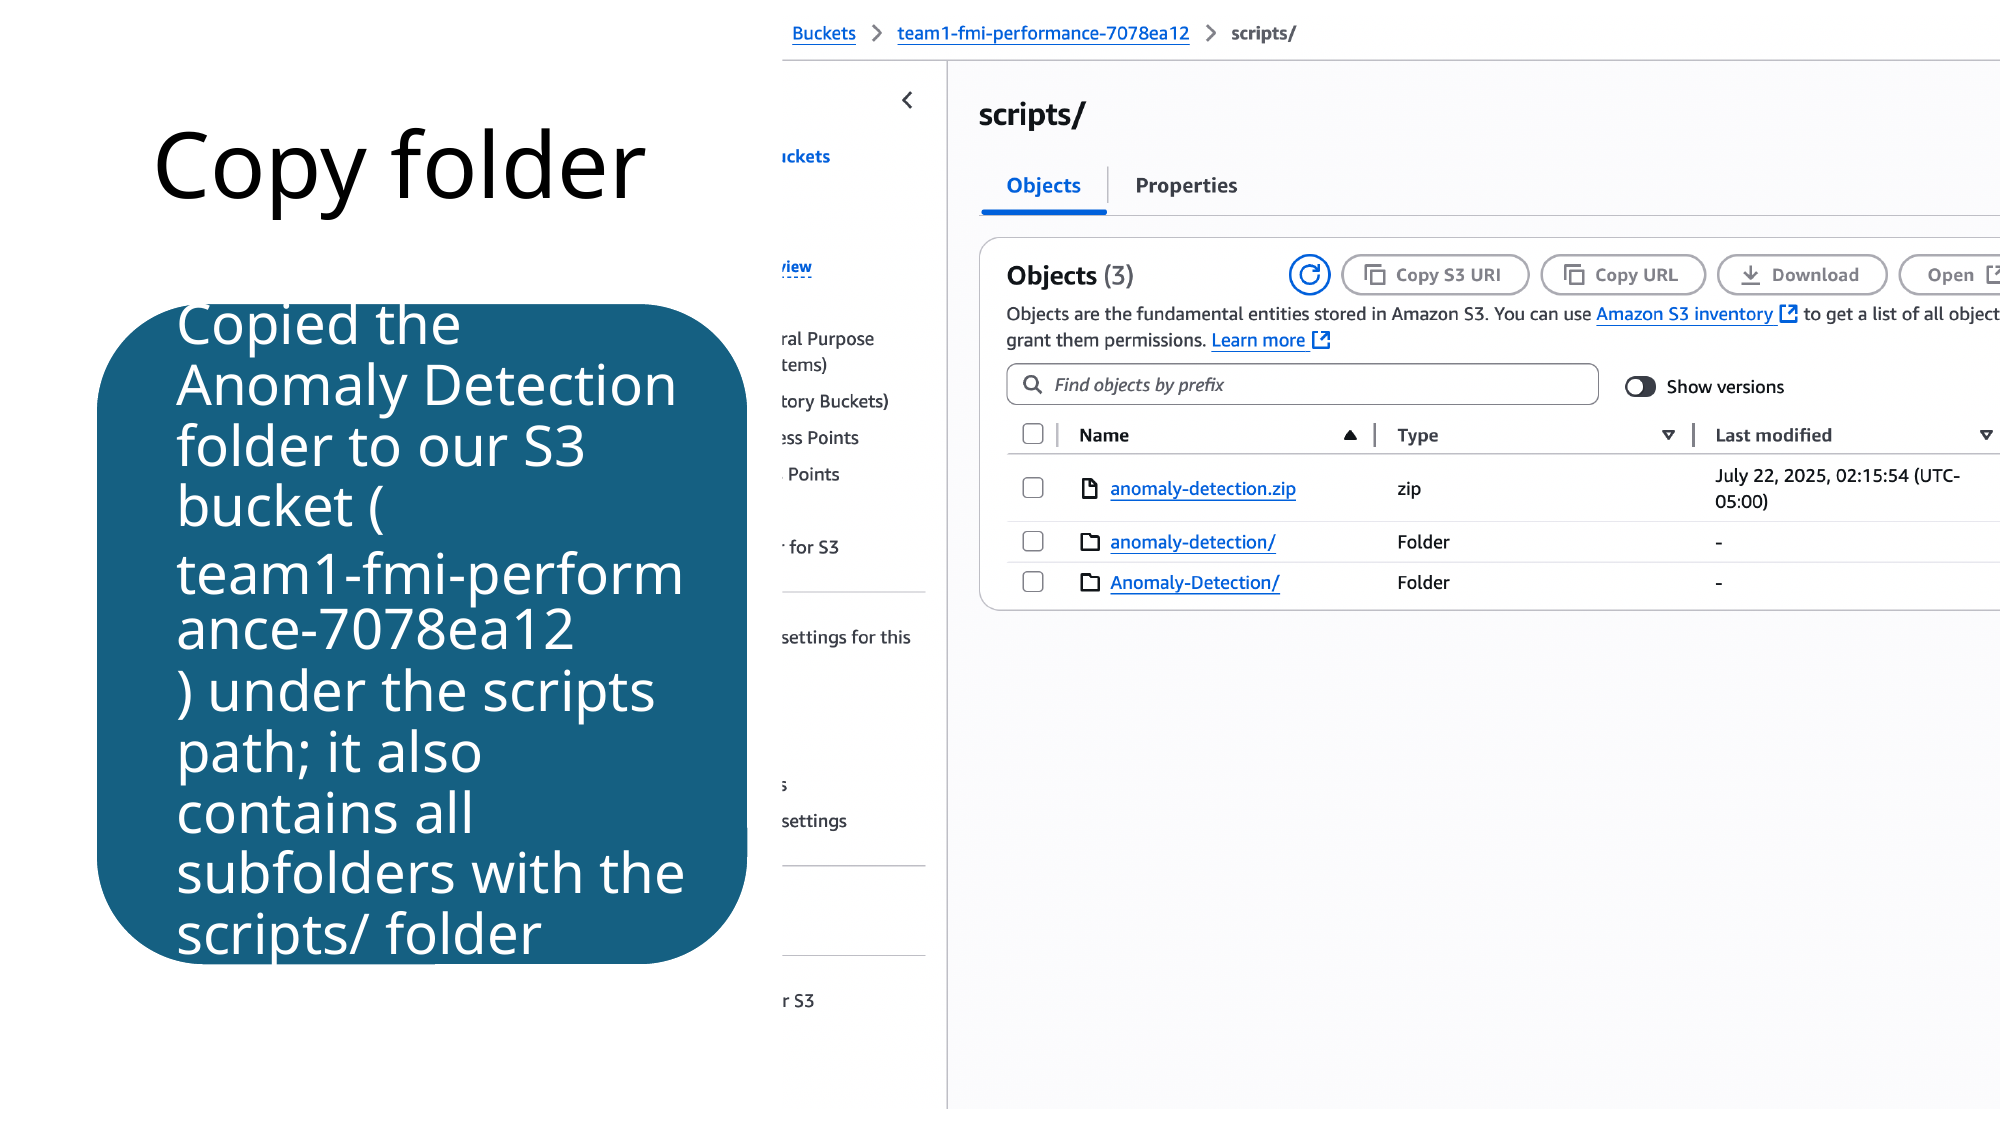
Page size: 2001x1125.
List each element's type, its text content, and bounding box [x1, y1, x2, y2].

picture [781, 15, 2000, 1110]
title Copy folder [137, 59, 781, 278]
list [94, 276, 750, 992]
